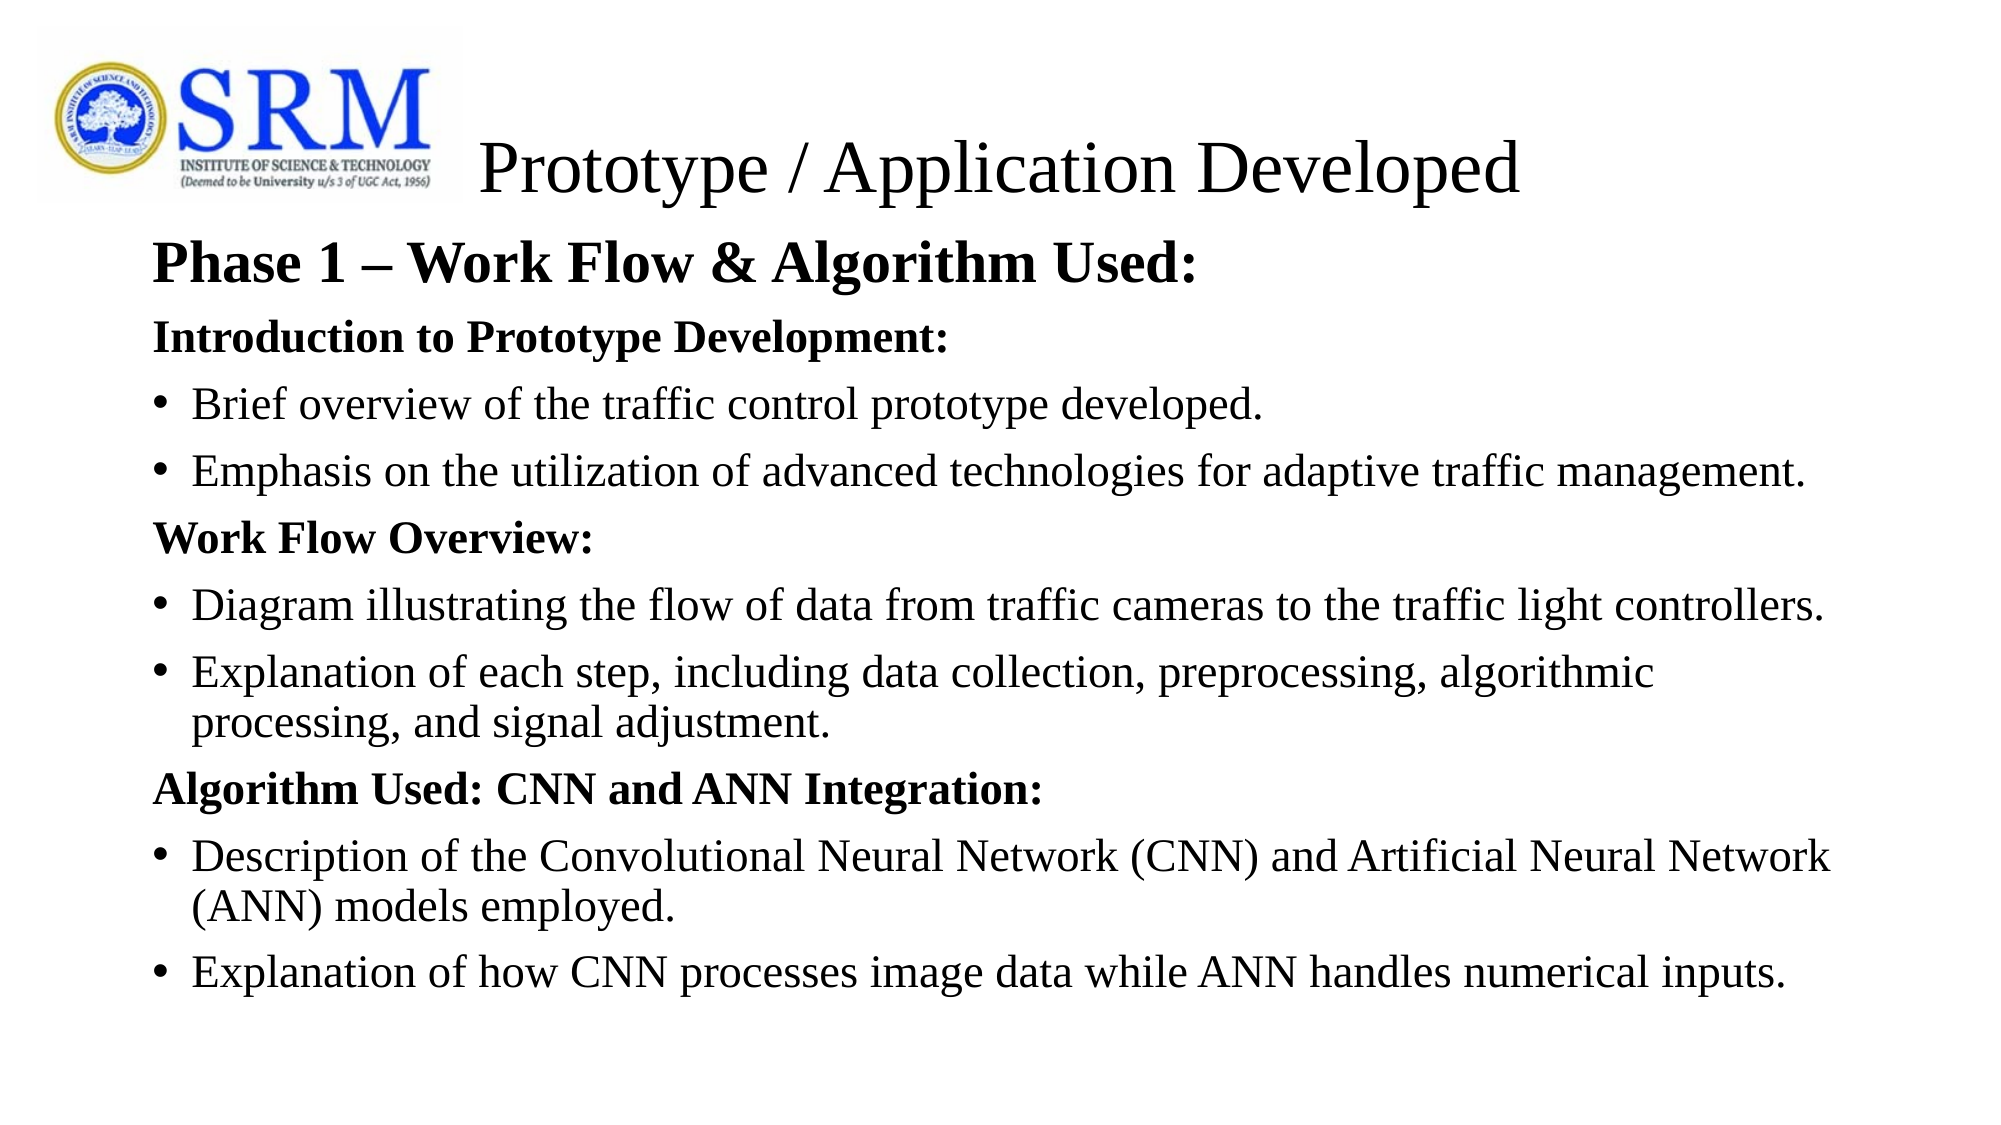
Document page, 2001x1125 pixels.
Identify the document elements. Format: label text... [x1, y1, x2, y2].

title Prototype / Application Developed [137, 59, 1863, 223]
list Phase 1 – Work Flow & Algorithm Used: Introduction to Prototype Development: Brief overview of the traffic control prototype developed. Emphasis on the utilization of advanced technologies for adaptive traffic management. Work Flow Overview: Diagram illustrating the flow of data from traffic cameras to the traffic light controllers. Explanation of each step, including data collection, preprocessing, algorithmic processing, and signal adjustment. Algorithm Used: CNN and ANN Integration: Description of the Convolutional Neural Network (CNN) and Artificial Neural Network (ANN) models employed. Explanation of how CNN processes image data while ANN handles numerical inputs. [137, 223, 1863, 1066]
picture [37, 26, 463, 203]
